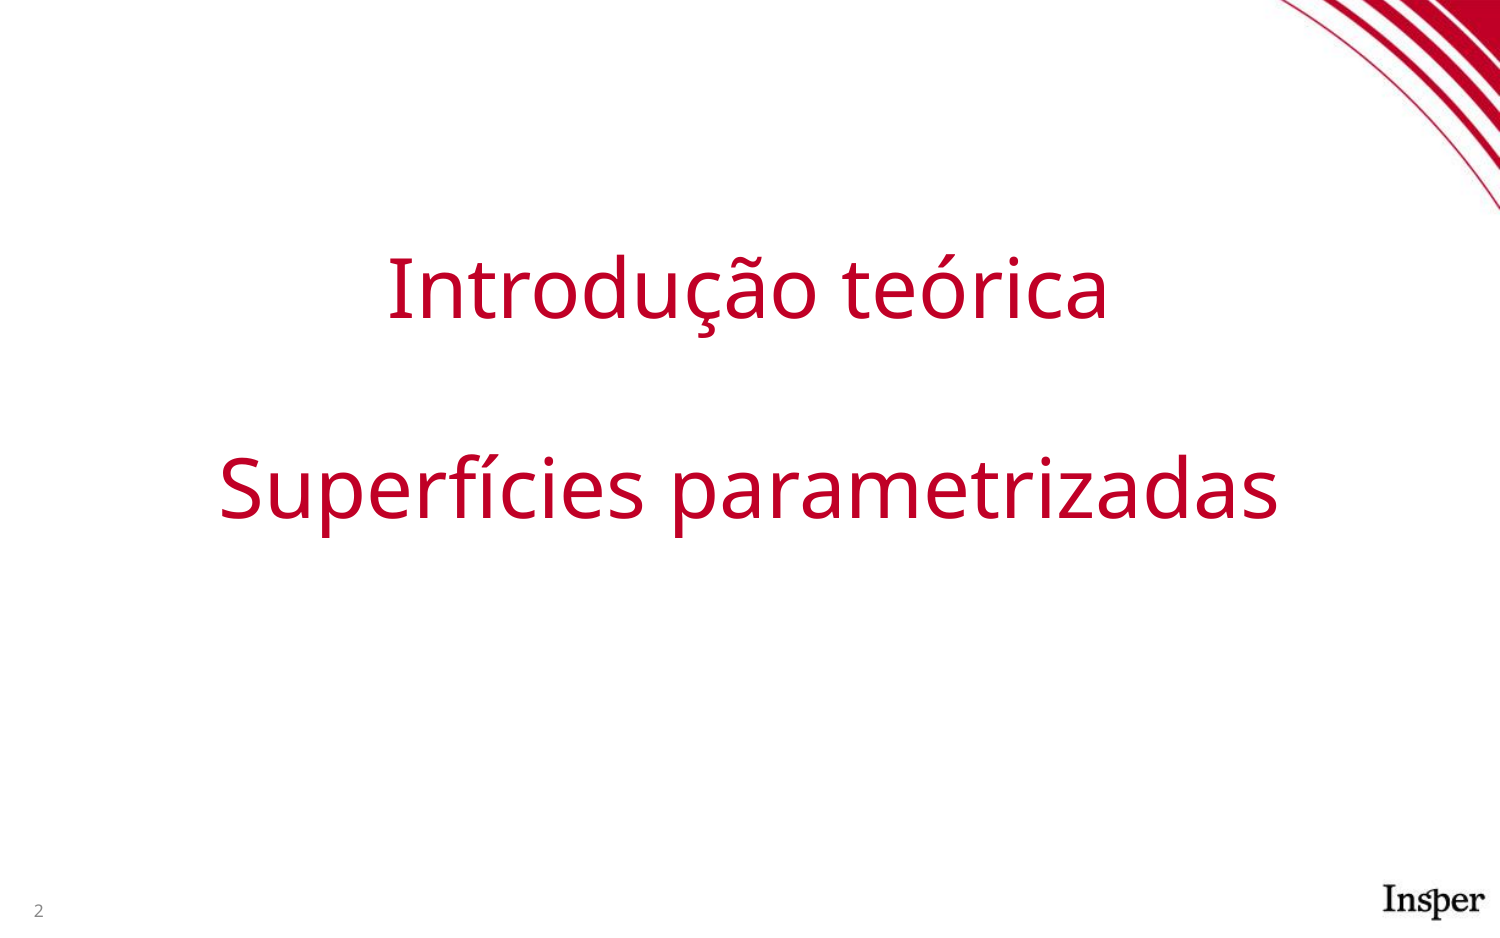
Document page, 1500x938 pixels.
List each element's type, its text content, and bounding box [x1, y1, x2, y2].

slide_number ‹#› [0, 887, 78, 938]
title Introdução teórica Superfícies parametrizadas [58, 228, 1442, 763]
picture [249, 0, 1500, 938]
